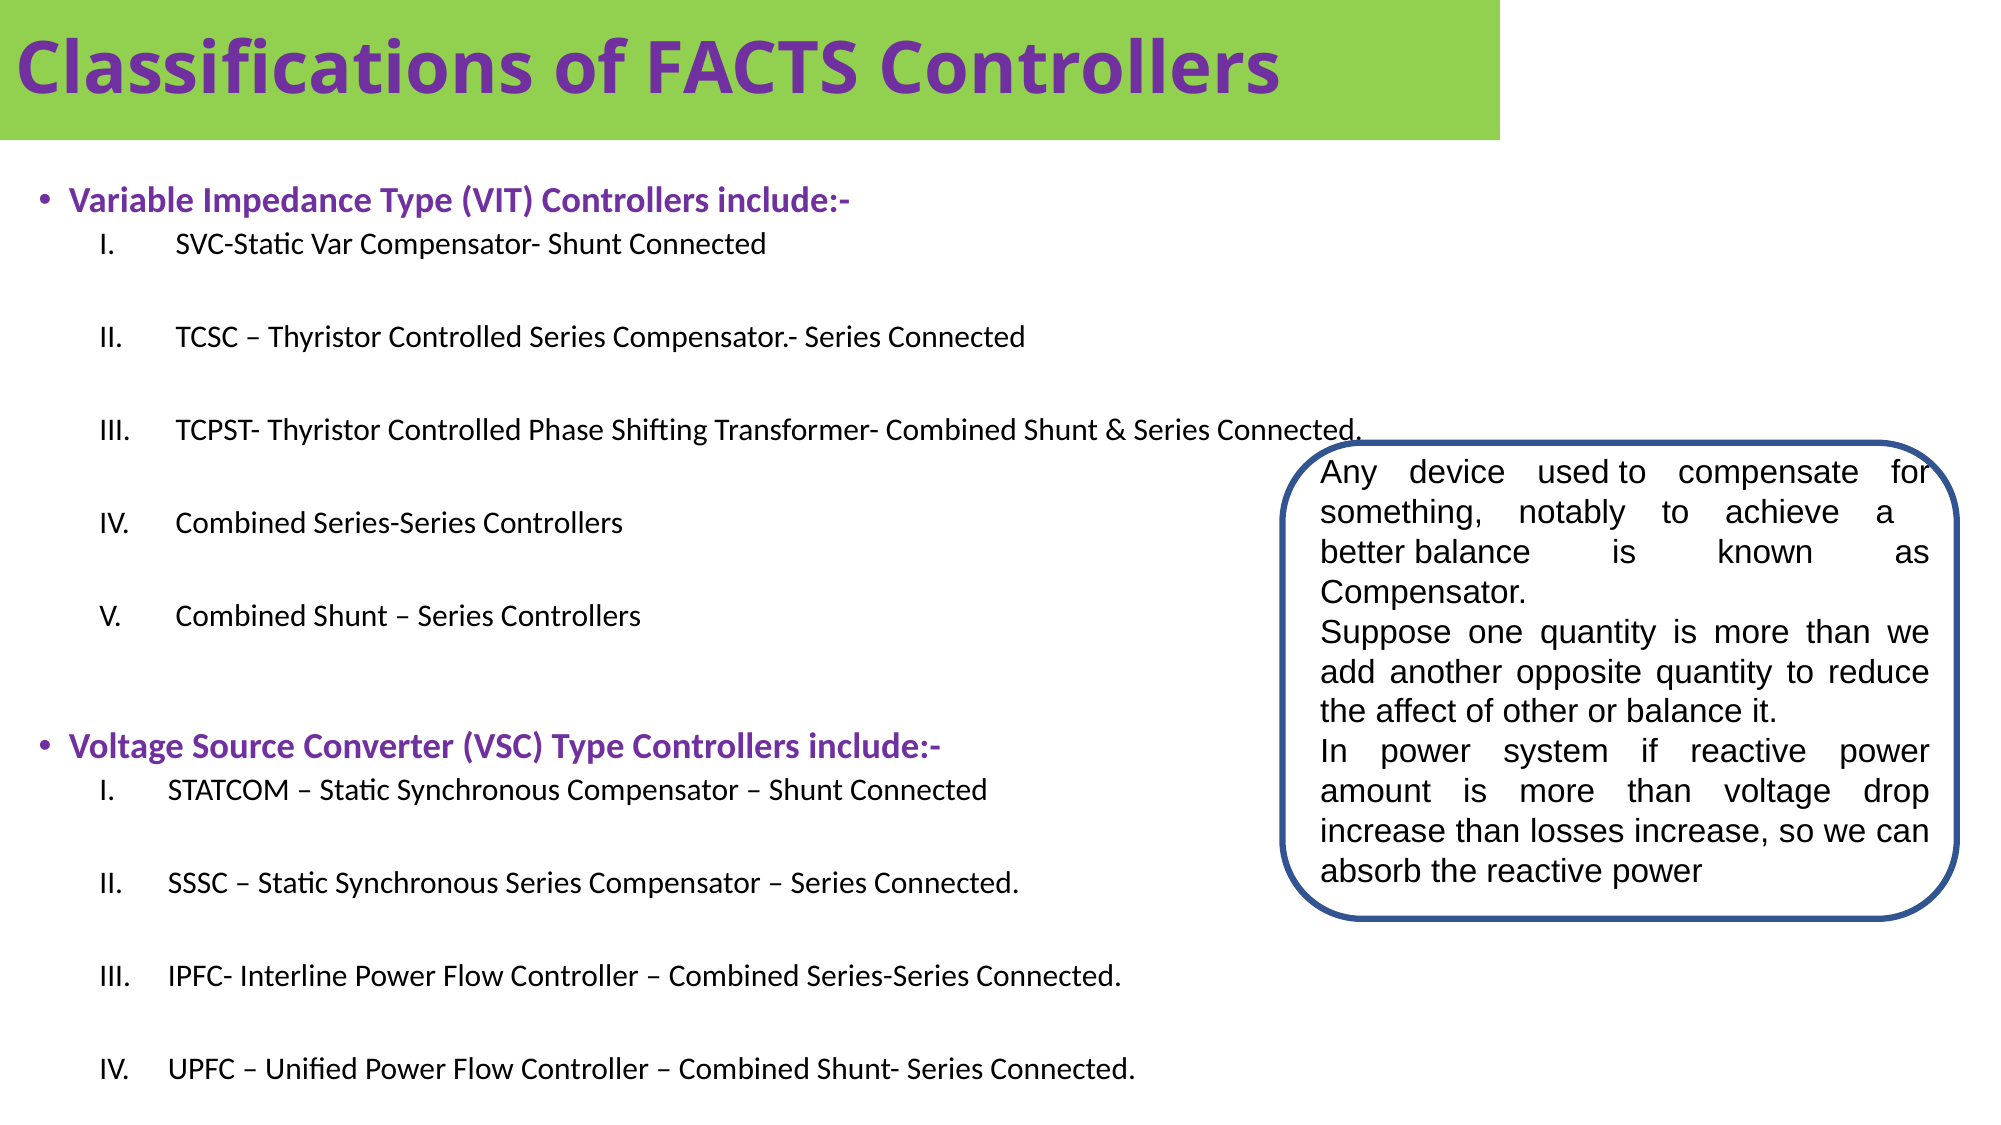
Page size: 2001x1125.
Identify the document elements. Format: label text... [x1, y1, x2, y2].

text_box Classifications of FACTS Controllers [0, 0, 1500, 141]
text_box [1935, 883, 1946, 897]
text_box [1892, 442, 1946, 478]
list Variable Impedance Type (VIT) Controllers include:- SVC-Static Var Compensator- Shunt Connected TCSC – Thyristor Controlled Series Compensator.- Series Connected TCPST- Thyristor Controlled Phase Shifting Transformer- Combined Shunt & Series Connected. Combined Series-Series Controllers Combined Shunt – Series Controllers Voltage Source Converter (VSC) Type Controllers include:- STATCOM – Static Synchronous Compensator – Shunt Connected SSSC – Static Synchronous Series Compensator – Series Connected. IPFC- Interline Power Flow Controller – Combined Series-Series Connected. UPFC – Unified Power Flow Controller – Combined Shunt- Series Connected. [23, 173, 1790, 1103]
text_box [1281, 441, 1958, 920]
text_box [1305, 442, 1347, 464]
